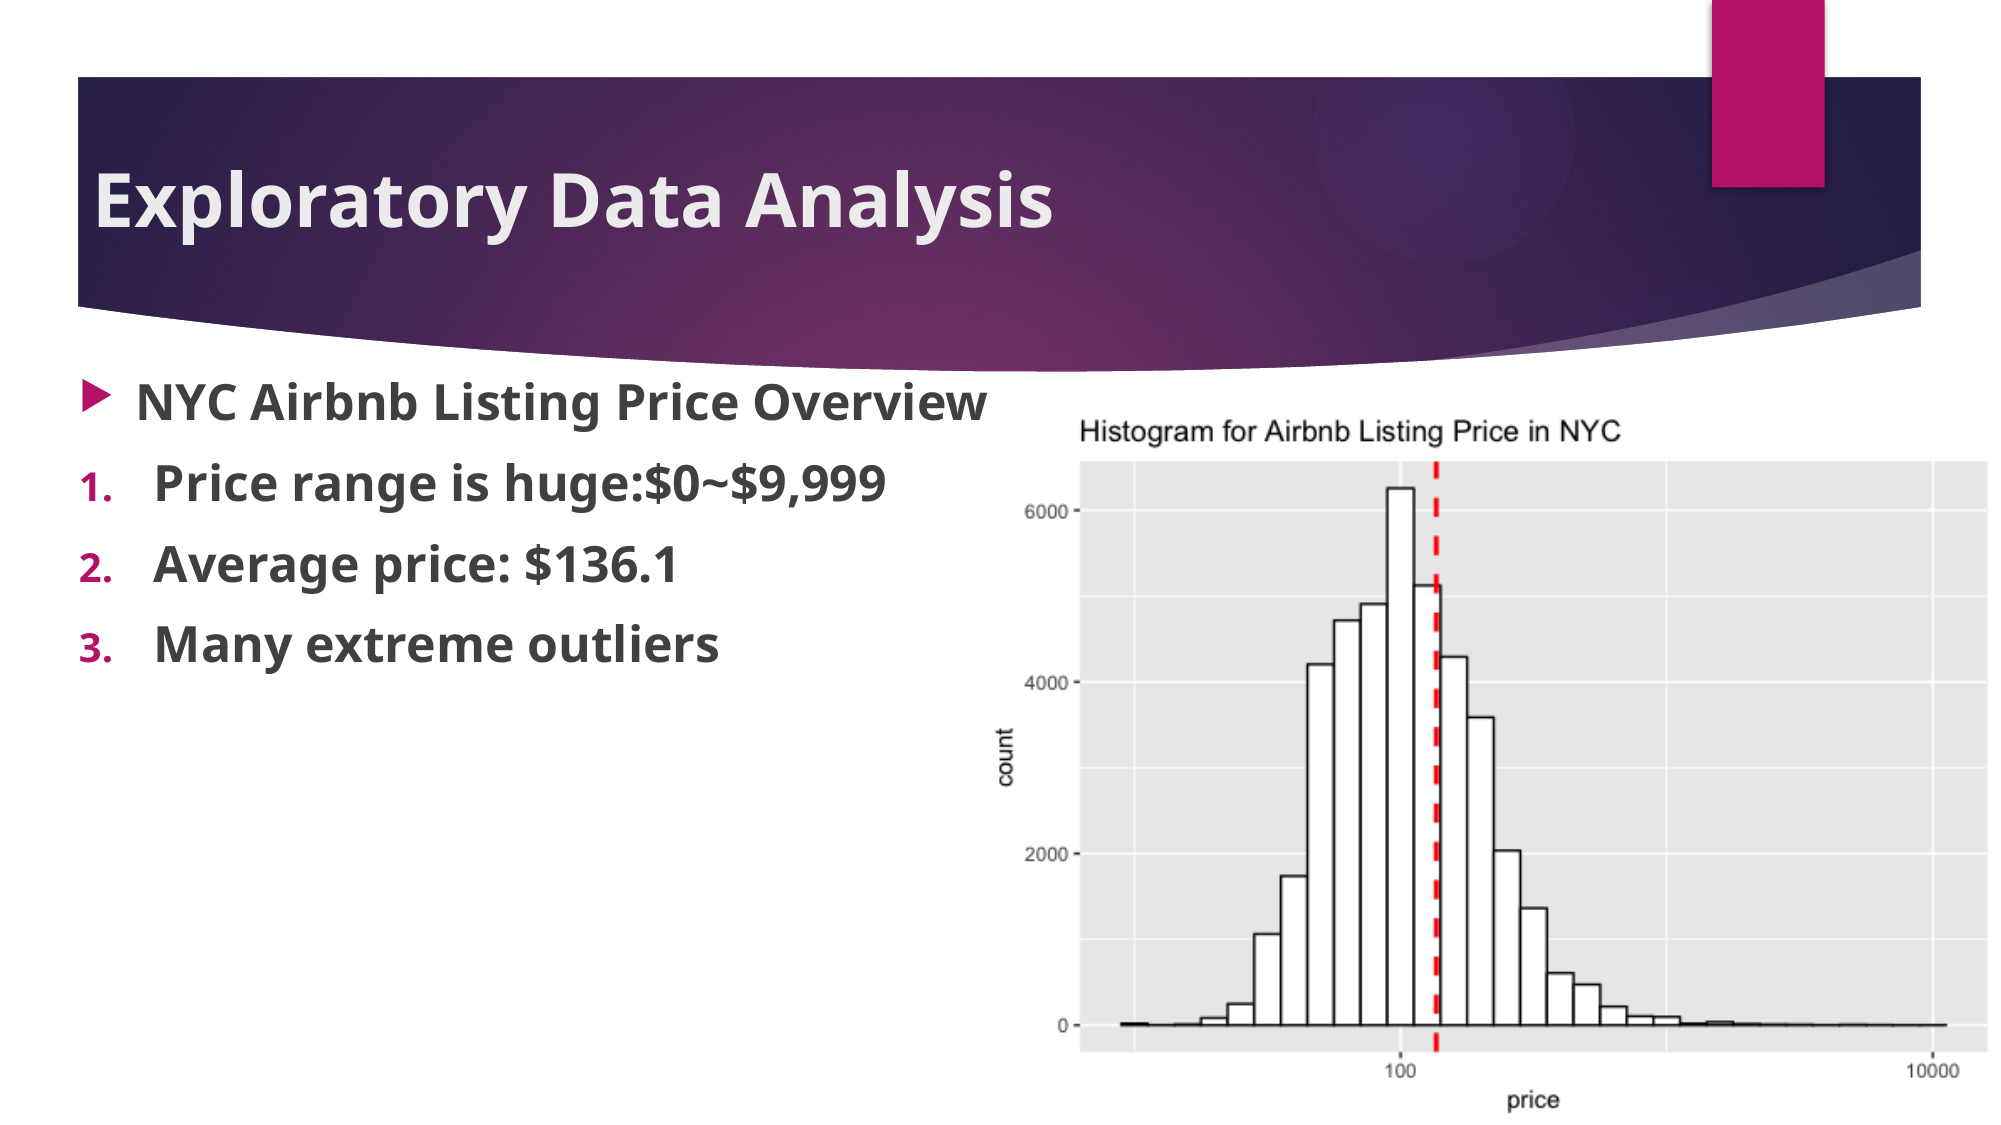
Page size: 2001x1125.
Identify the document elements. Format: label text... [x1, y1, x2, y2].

list NYC Airbnb Listing Price Overview Price range is huge:$0~$9,999 Average price: $136.1 Many extreme outliers [63, 362, 1903, 1125]
title Exploratory Data Analysis [77, 139, 1515, 256]
picture [983, 408, 2000, 1125]
